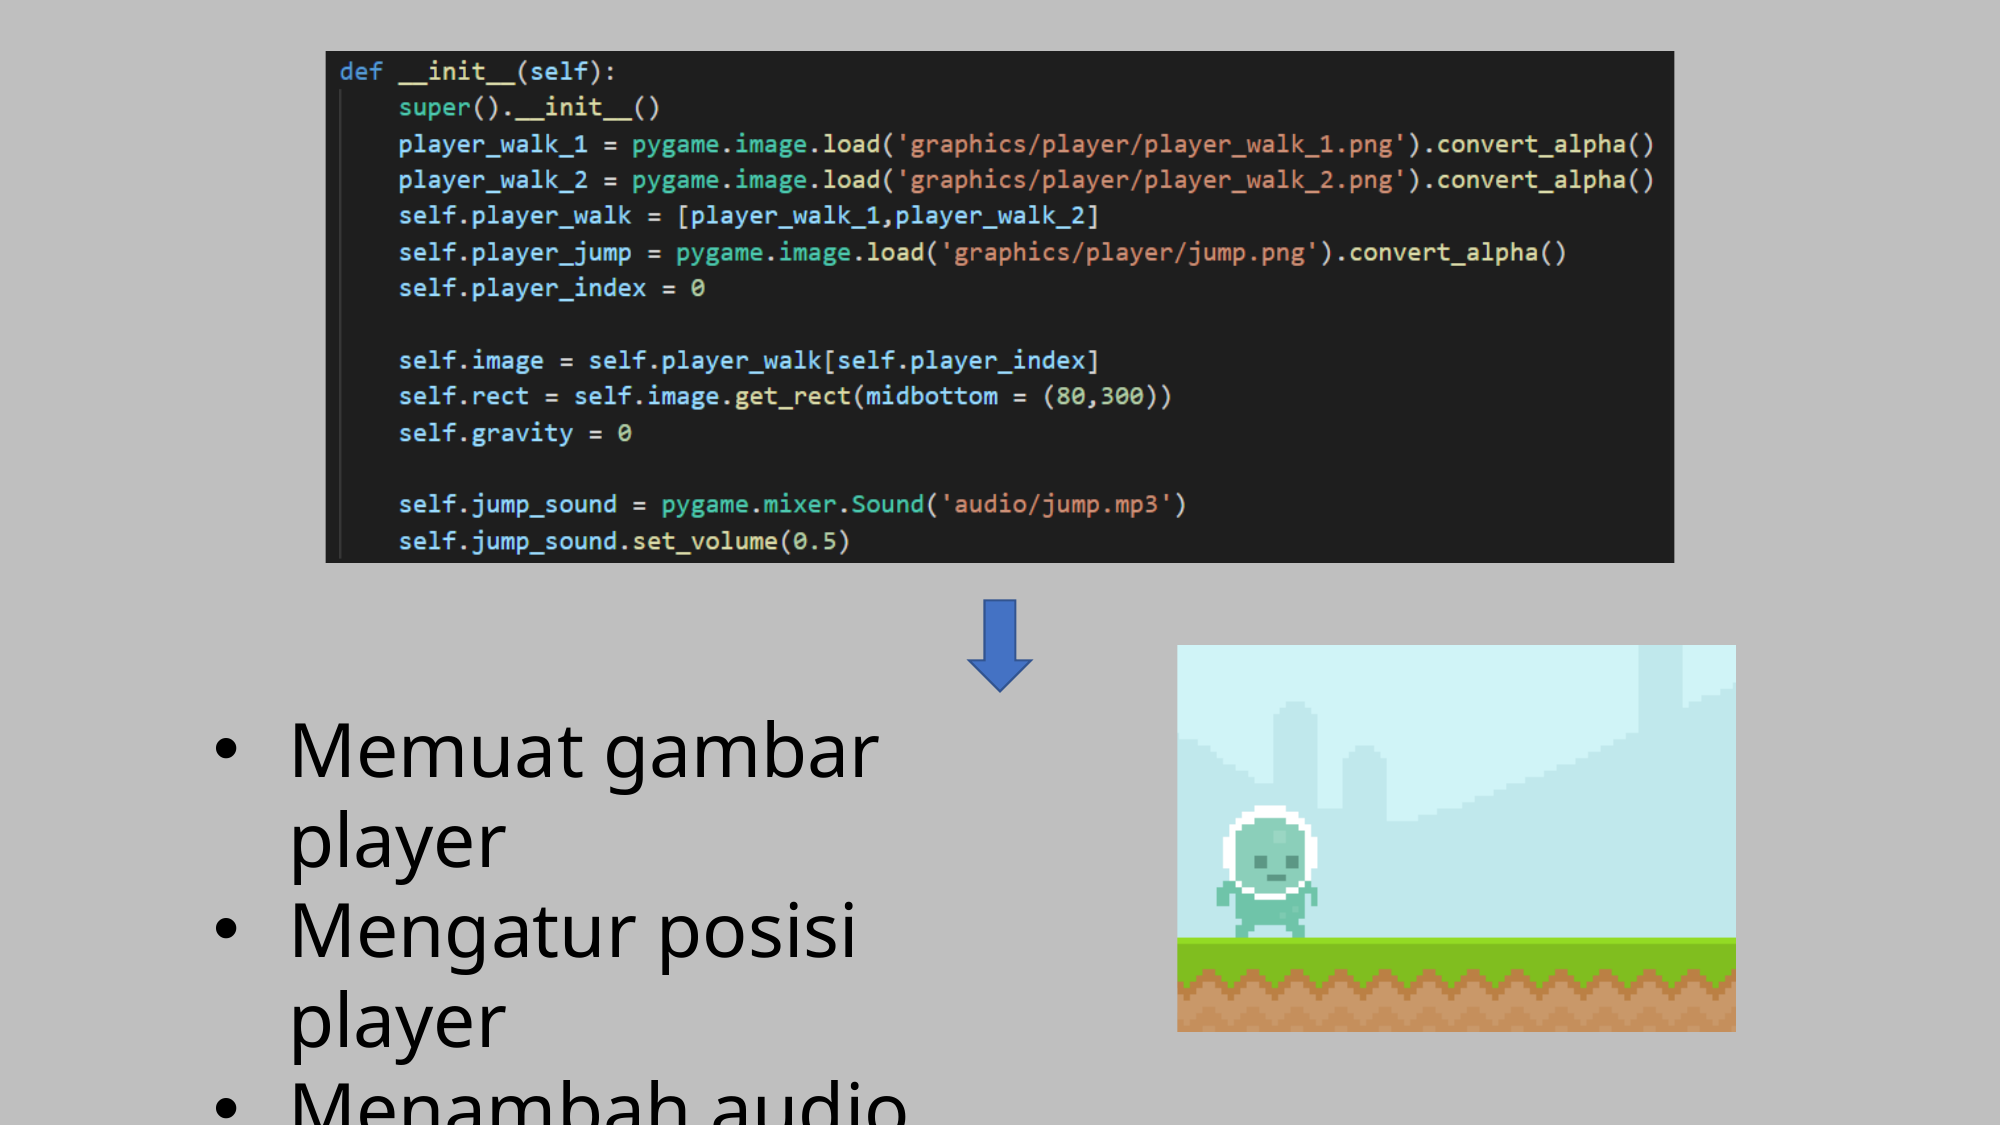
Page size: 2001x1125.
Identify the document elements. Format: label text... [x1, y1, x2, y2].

picture [325, 51, 1675, 563]
picture [1177, 645, 1736, 1032]
text_box [966, 599, 1034, 693]
text_box Memuat gambar player Mengatur posisi player Menambah audio [198, 694, 1067, 1125]
